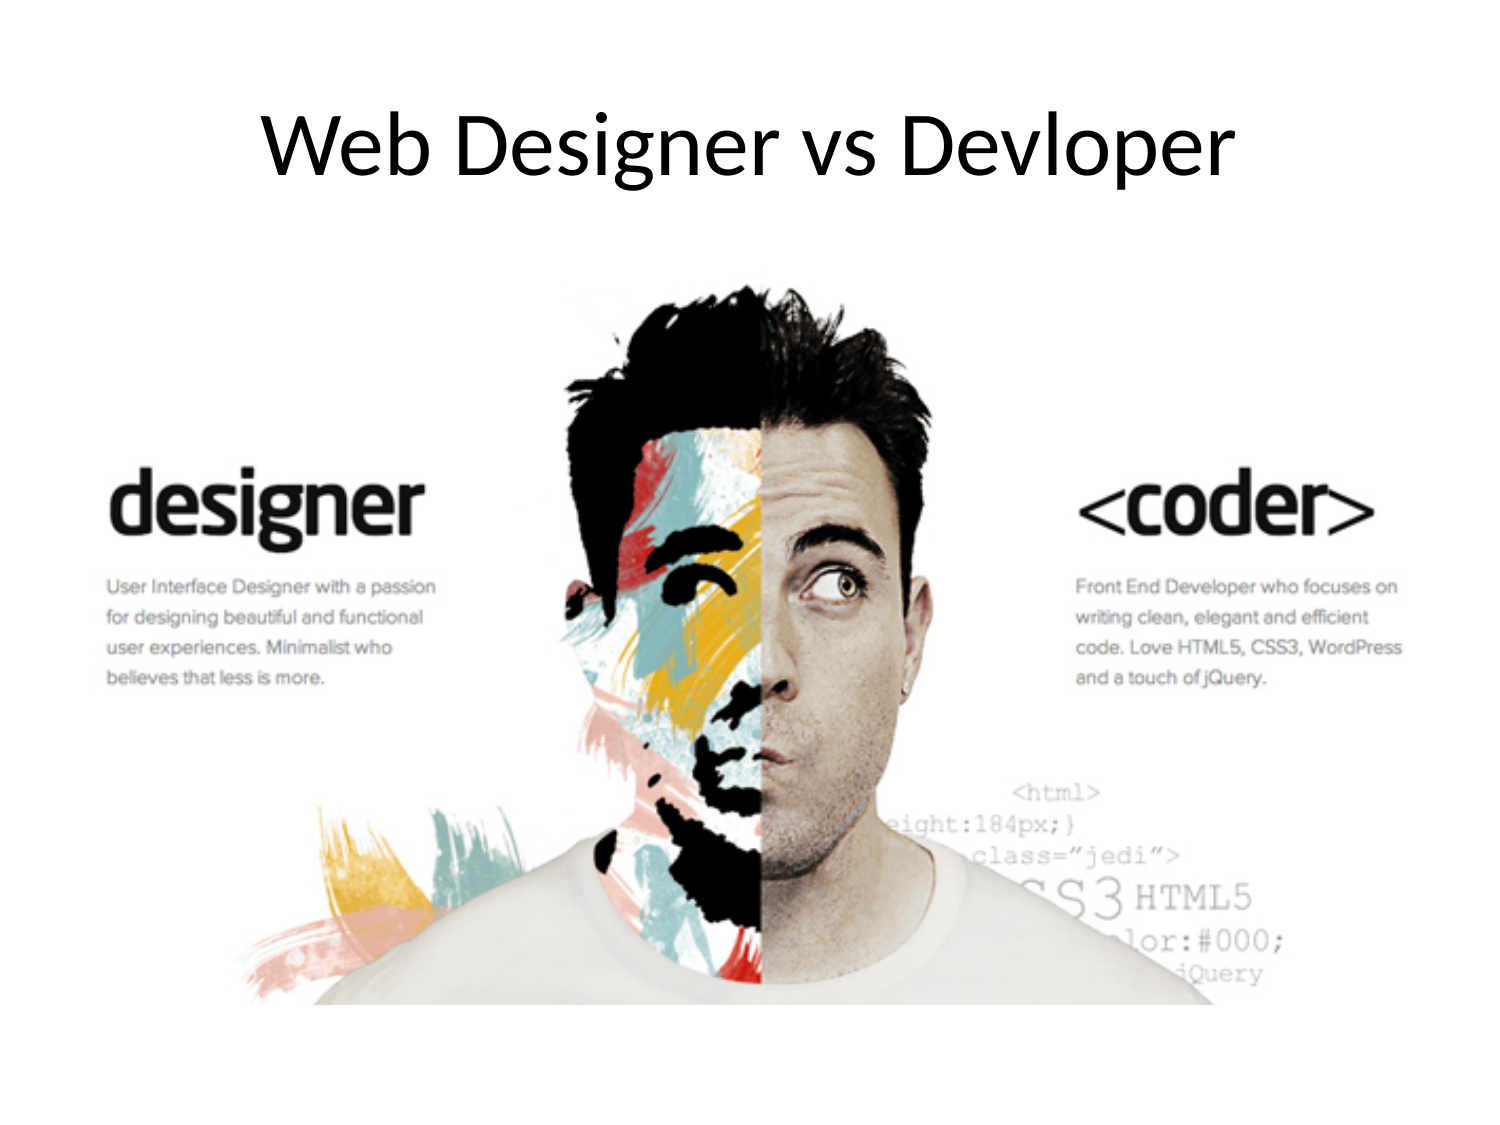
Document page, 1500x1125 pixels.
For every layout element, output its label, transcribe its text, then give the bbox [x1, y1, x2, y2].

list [74, 262, 1426, 1006]
title Web Designer vs Devloper [75, 45, 1425, 233]
